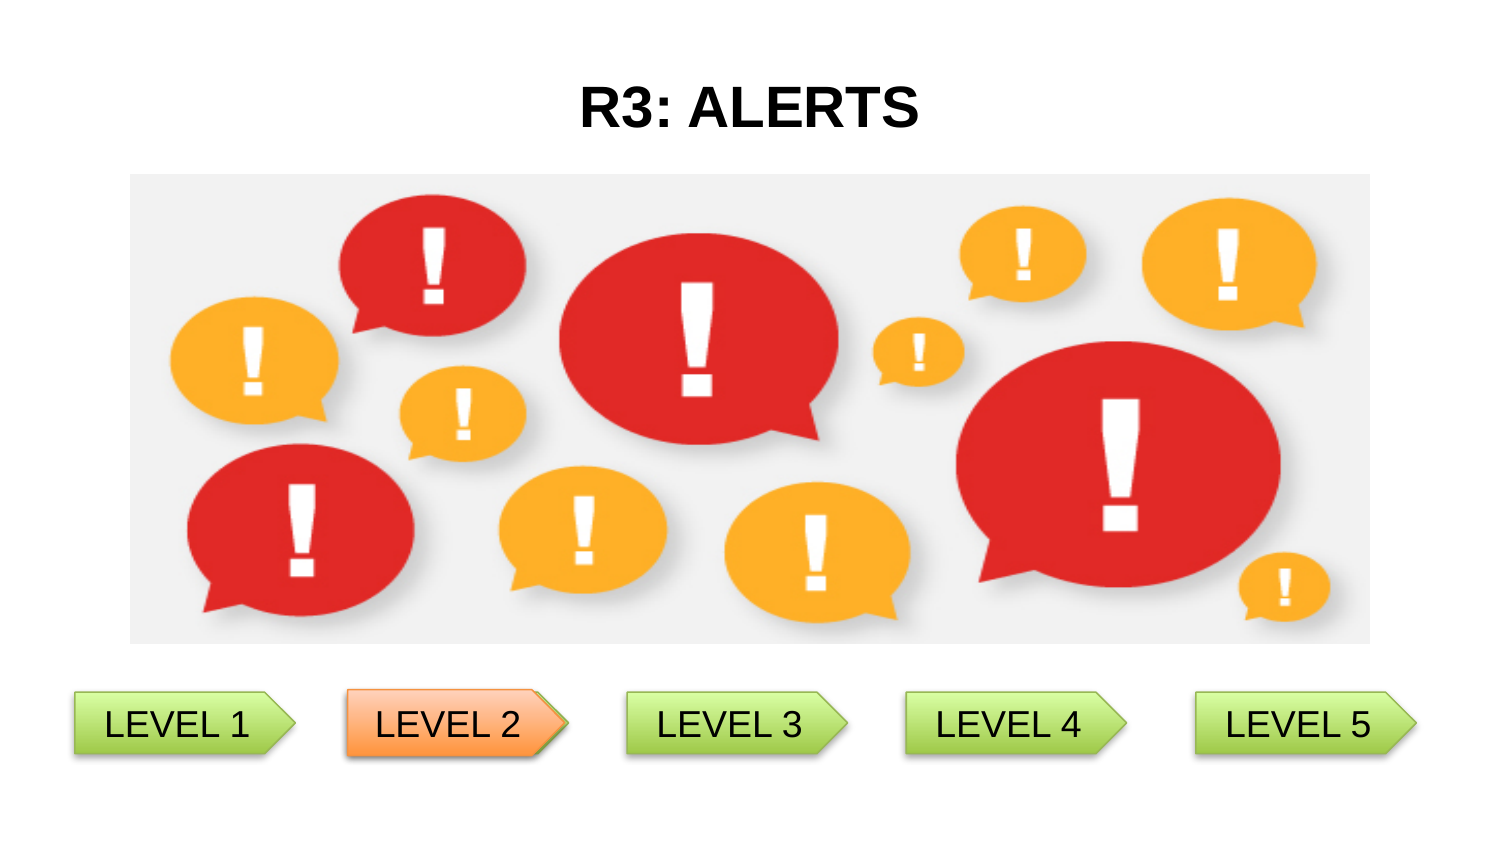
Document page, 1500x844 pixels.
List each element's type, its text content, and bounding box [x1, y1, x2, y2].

text_box LEVEL 2 [346, 688, 566, 757]
title R3: ALERTS [75, 33, 1425, 175]
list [129, 174, 1371, 644]
